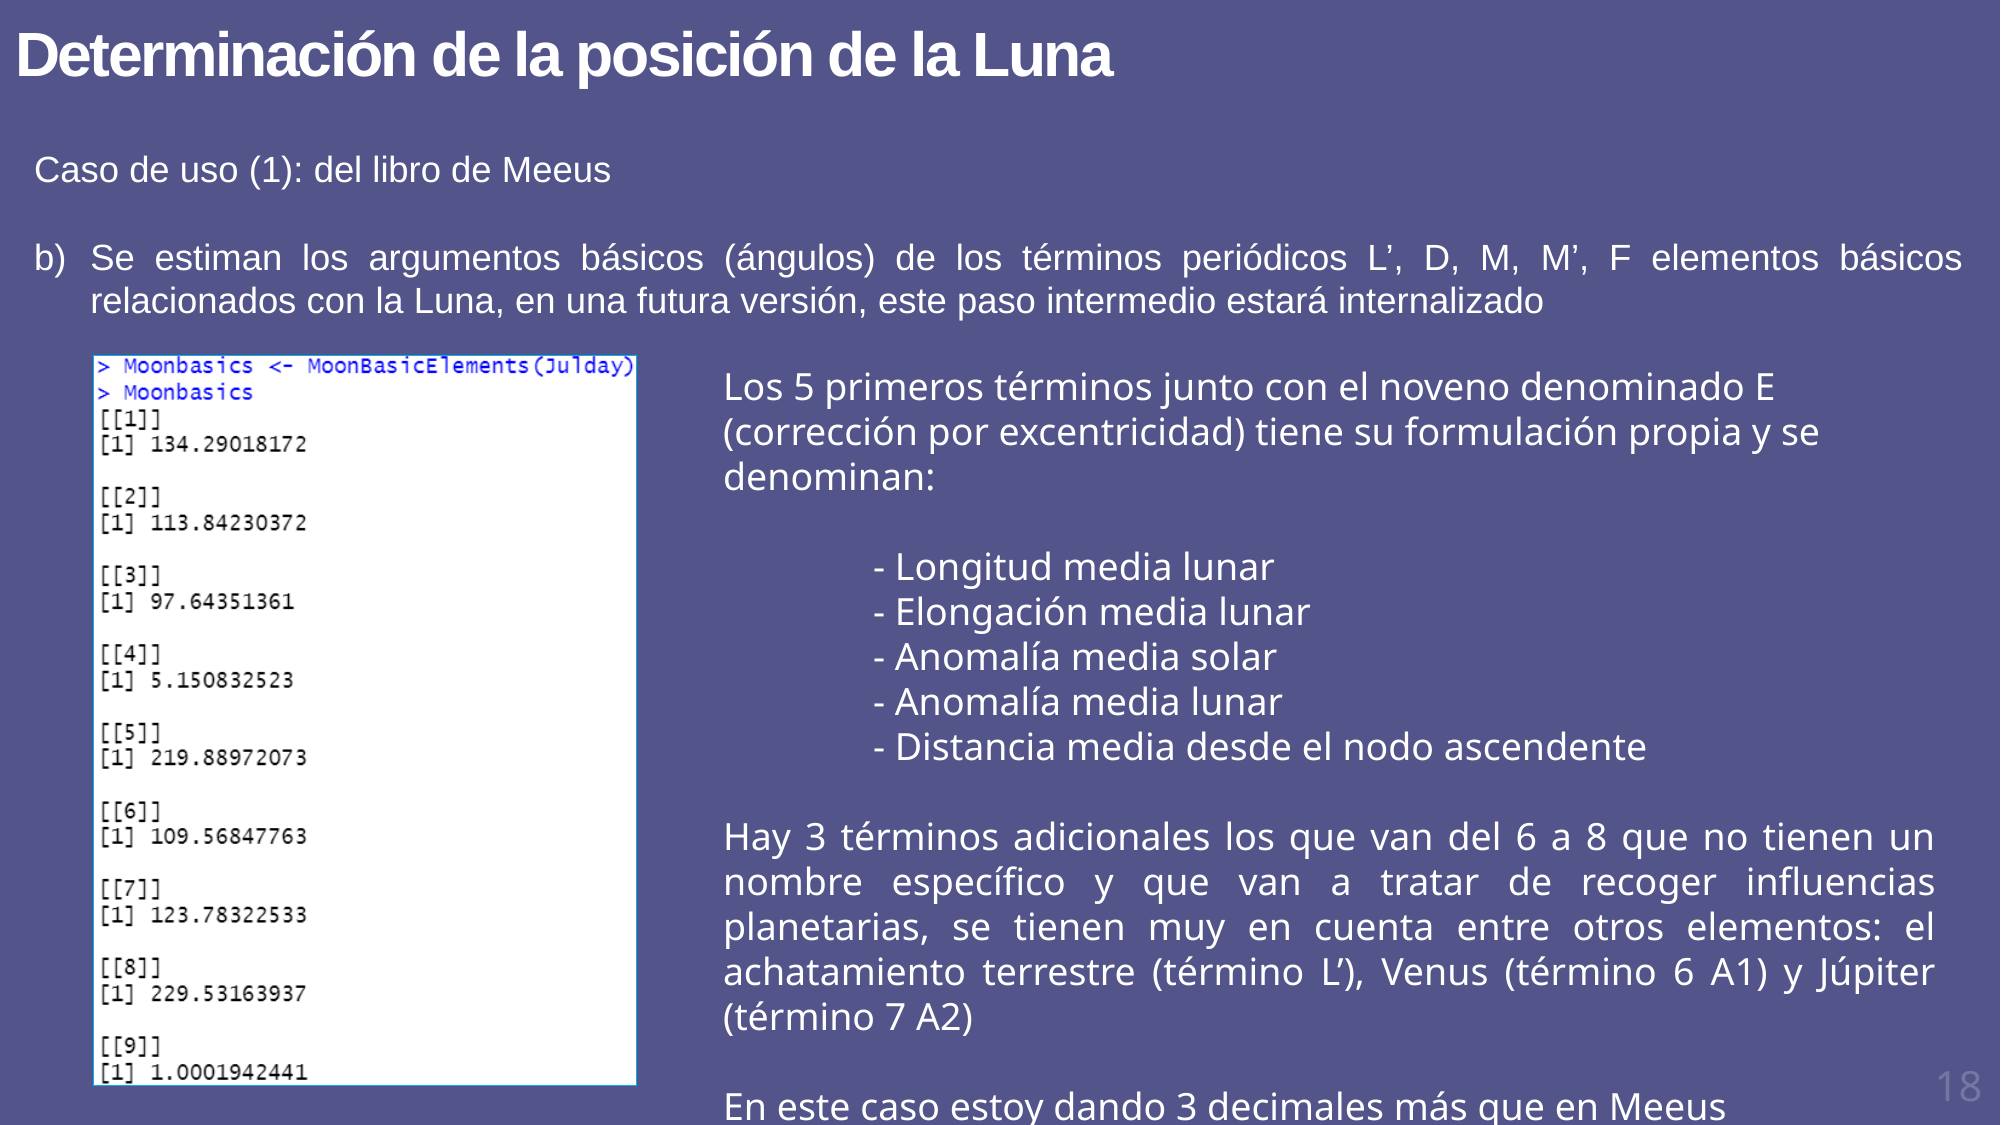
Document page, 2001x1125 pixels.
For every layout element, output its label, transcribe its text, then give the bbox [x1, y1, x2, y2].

slide_number 18 [1902, 1046, 1998, 1125]
title Determinación de la posición de la Luna [0, 3, 2000, 96]
picture [95, 357, 635, 1084]
text_box Caso de uso (1): del libro de Meeus Se estiman los argumentos básicos (ángulos) de los términos periódicos L’, D, M, M’, F elementos básicos relacionados con la Luna, en una futura versión, este paso intermedio estará internalizado [19, 138, 1981, 329]
text_box Los 5 primeros términos junto con el noveno denominado E (corrección por excentricidad) tiene su formulación propia y se denominan: - Longitud media lunar - Elongación media lunar - Anomalía media solar - Anomalía media lunar - Distancia media desde el nodo ascendente Hay 3 términos adicionales los que van del 6 a 8 que no tienen un nombre específico y que van a tratar de recoger influencias planetarias, se tienen muy en cuenta entre otros elementos: el achatamiento terrestre (término L’), Venus (término 6 A1) y Júpiter (término 7 A2) En este caso estoy dando 3 decimales más que en Meeus [708, 355, 1952, 1125]
